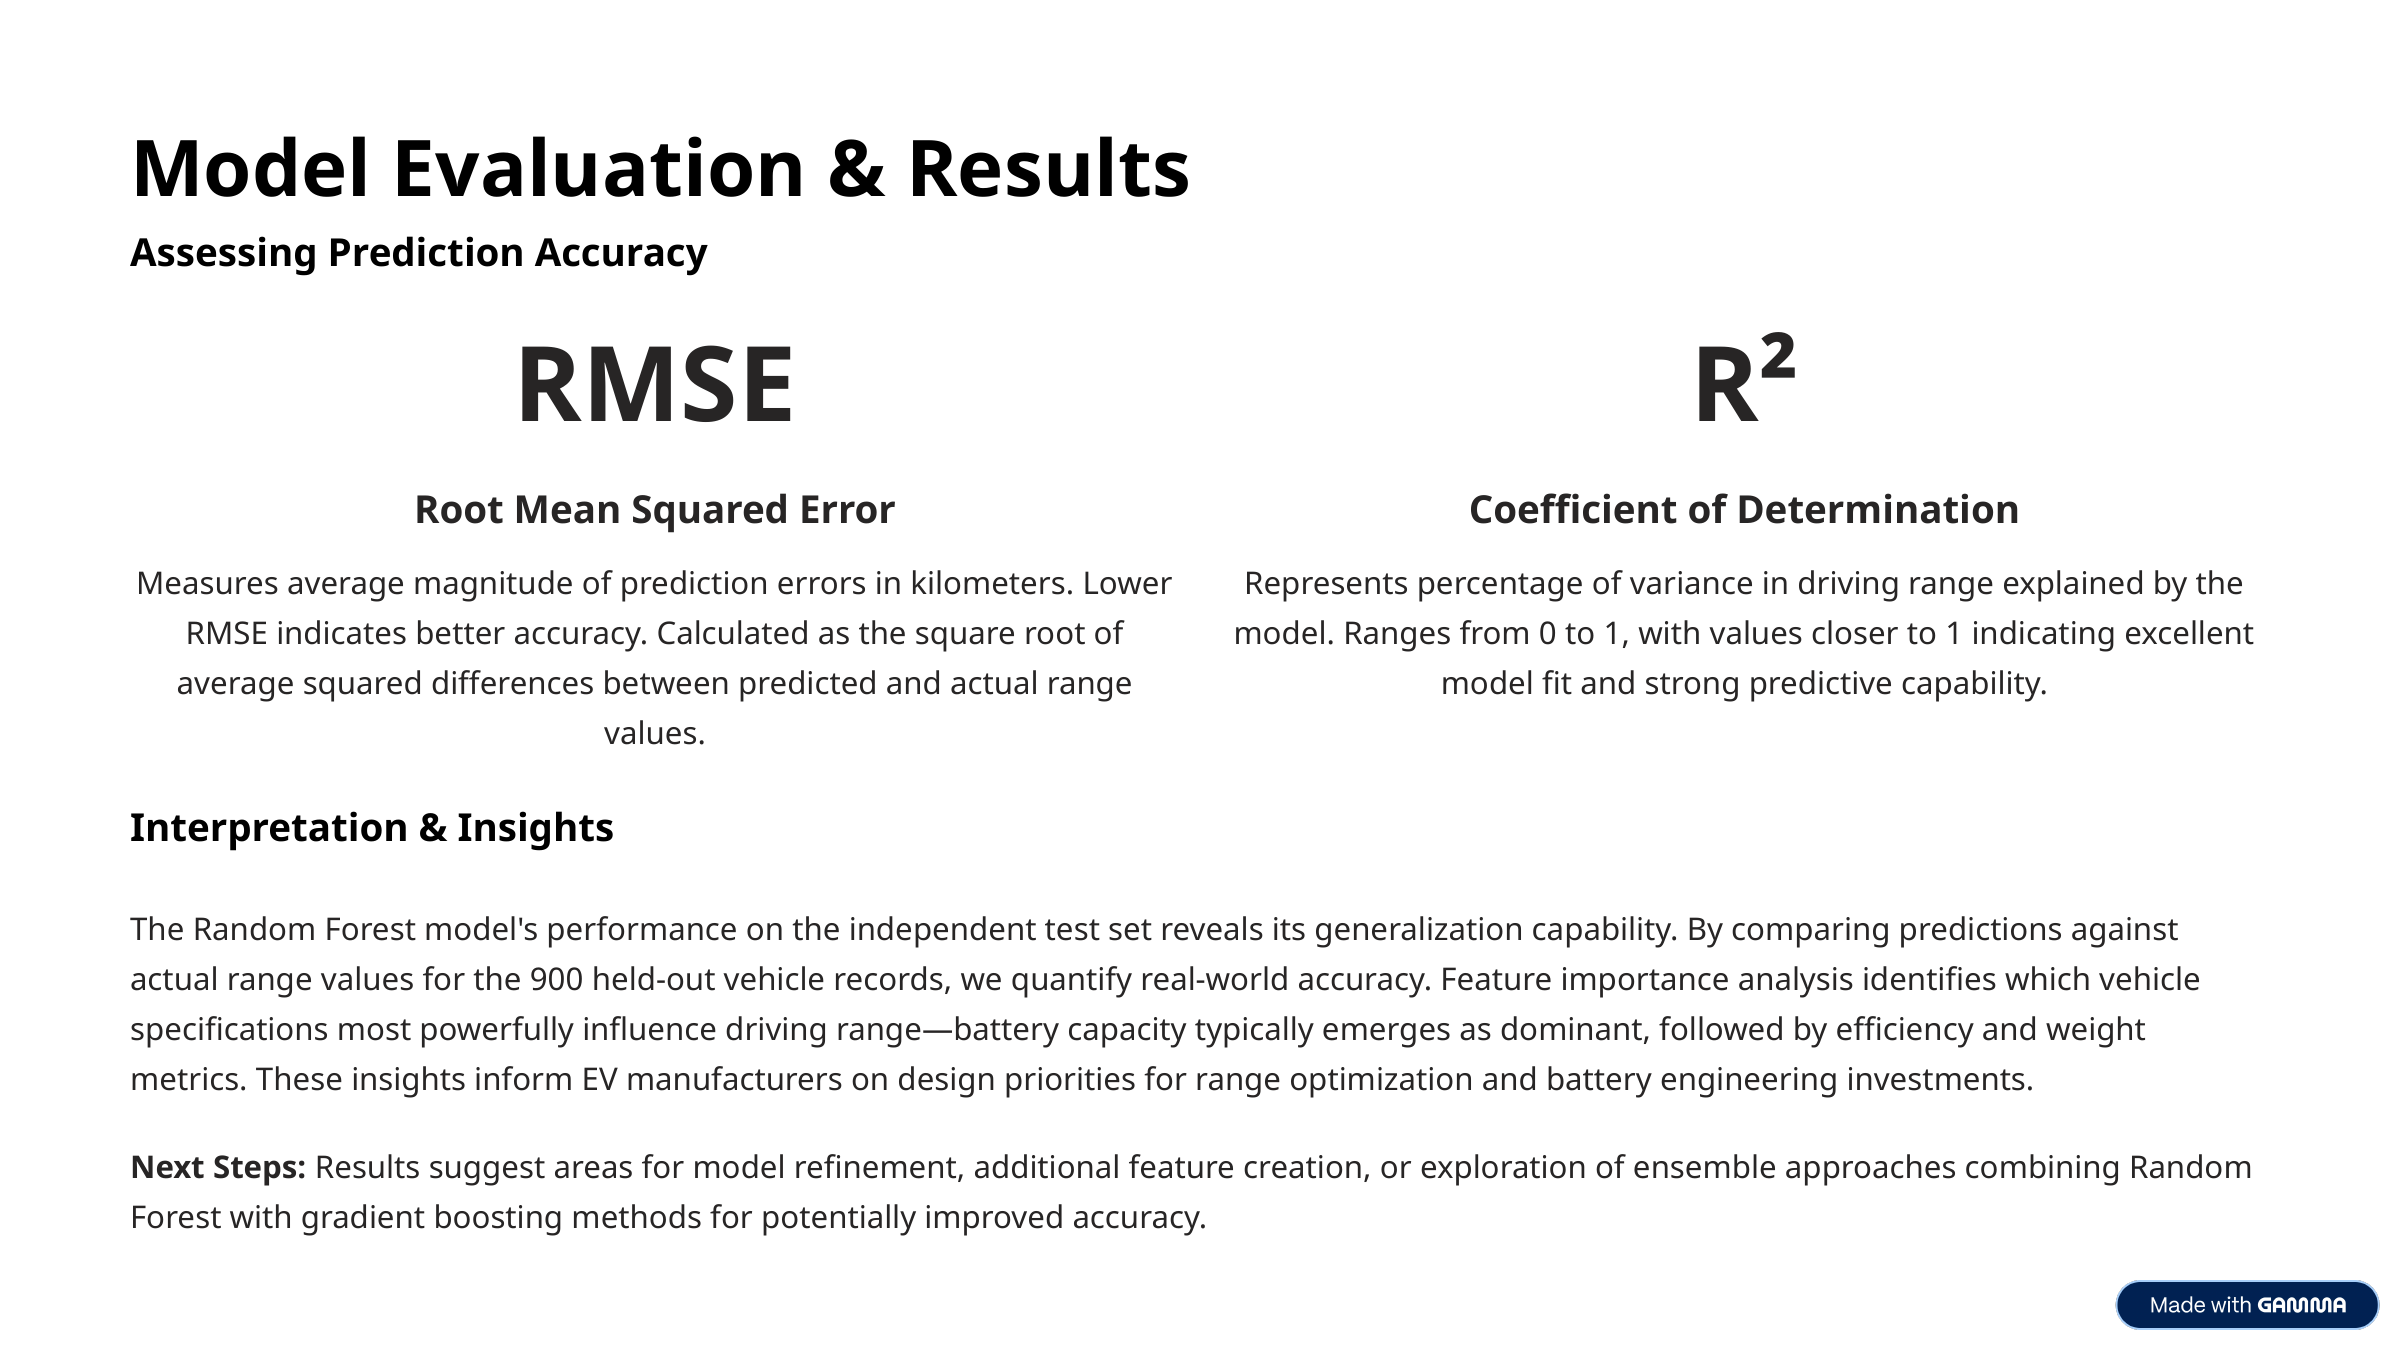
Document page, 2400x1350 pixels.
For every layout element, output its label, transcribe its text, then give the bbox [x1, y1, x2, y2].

text_box Coefficient of Determination [1471, 481, 2019, 532]
text_box R² [1219, 338, 2270, 443]
text_box Measures average magnitude of prediction errors in kilometers. Lower RMSE indicates better accuracy. Calculated as the square root of average squared differences between predicted and actual range values. [130, 550, 1181, 753]
picture [2106, 1271, 2389, 1339]
text_box Assessing Prediction Accuracy [130, 225, 732, 275]
text_box Interpretation & Insights [130, 800, 595, 850]
text_box Model Evaluation & Results [130, 113, 1172, 213]
text_box The Random Forest model's performance on the independent test set reveals its generalization capability. By comparing predictions against actual range values for the 900 held-out vehicle records, we quantify real-world accuracy. Feature importance analysis identifies which vehicle specifications most powerfully influence driving range—battery capacity typically emerges as dominant, followed by efficiency and weight metrics. These insights inform EV manufacturers on design priorities for range optimization and battery engineering investments. [130, 896, 2270, 1100]
text_box Next Steps: Results suggest areas for model refinement, additional feature creation, or exploration of ensemble approaches combining Random Forest with gradient boosting methods for potentially improved accuracy. [130, 1134, 2270, 1236]
text_box Represents percentage of variance in driving range explained by the model. Ranges from 0 to 1, with values closer to 1 indicating excellent model fit and strong predictive capability. [1219, 550, 2270, 702]
text_box Root Mean Squared Error [413, 481, 897, 532]
text_box RMSE [130, 338, 1181, 443]
